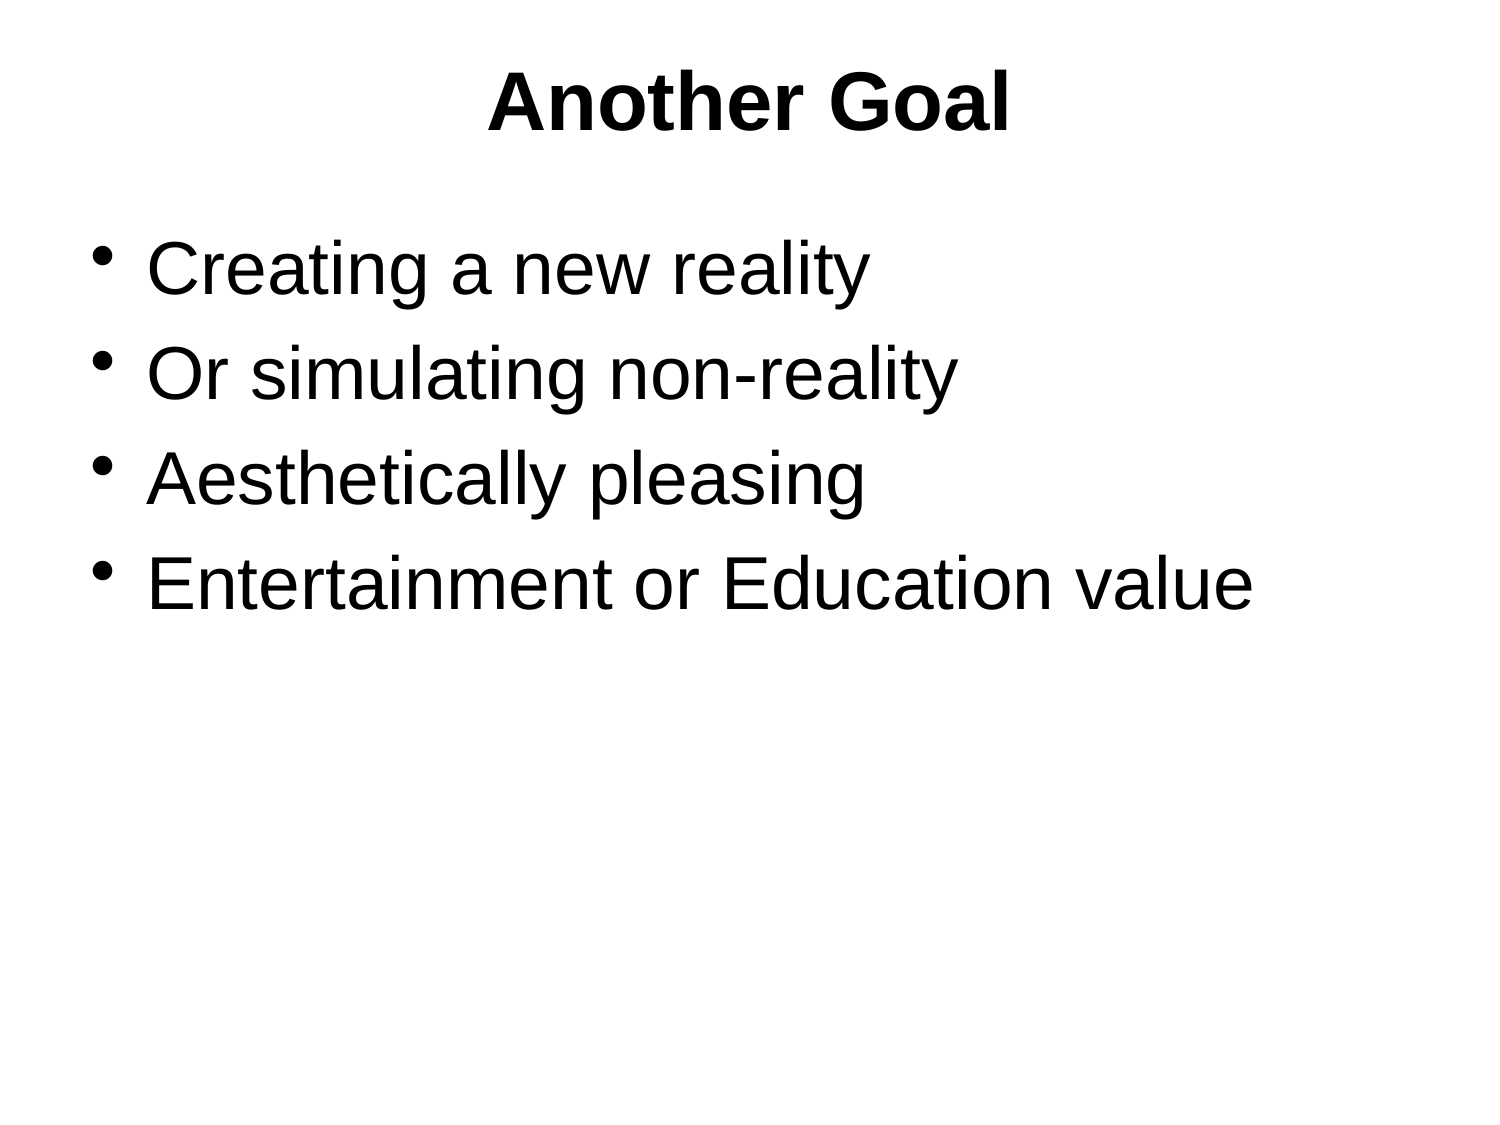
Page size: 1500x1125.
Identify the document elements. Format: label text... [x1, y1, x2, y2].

list Creating a new reality Or simulating non-reality Aesthetically pleasing Entertainment or Education value [75, 212, 1450, 1075]
title Another Goal [75, 45, 1425, 150]
